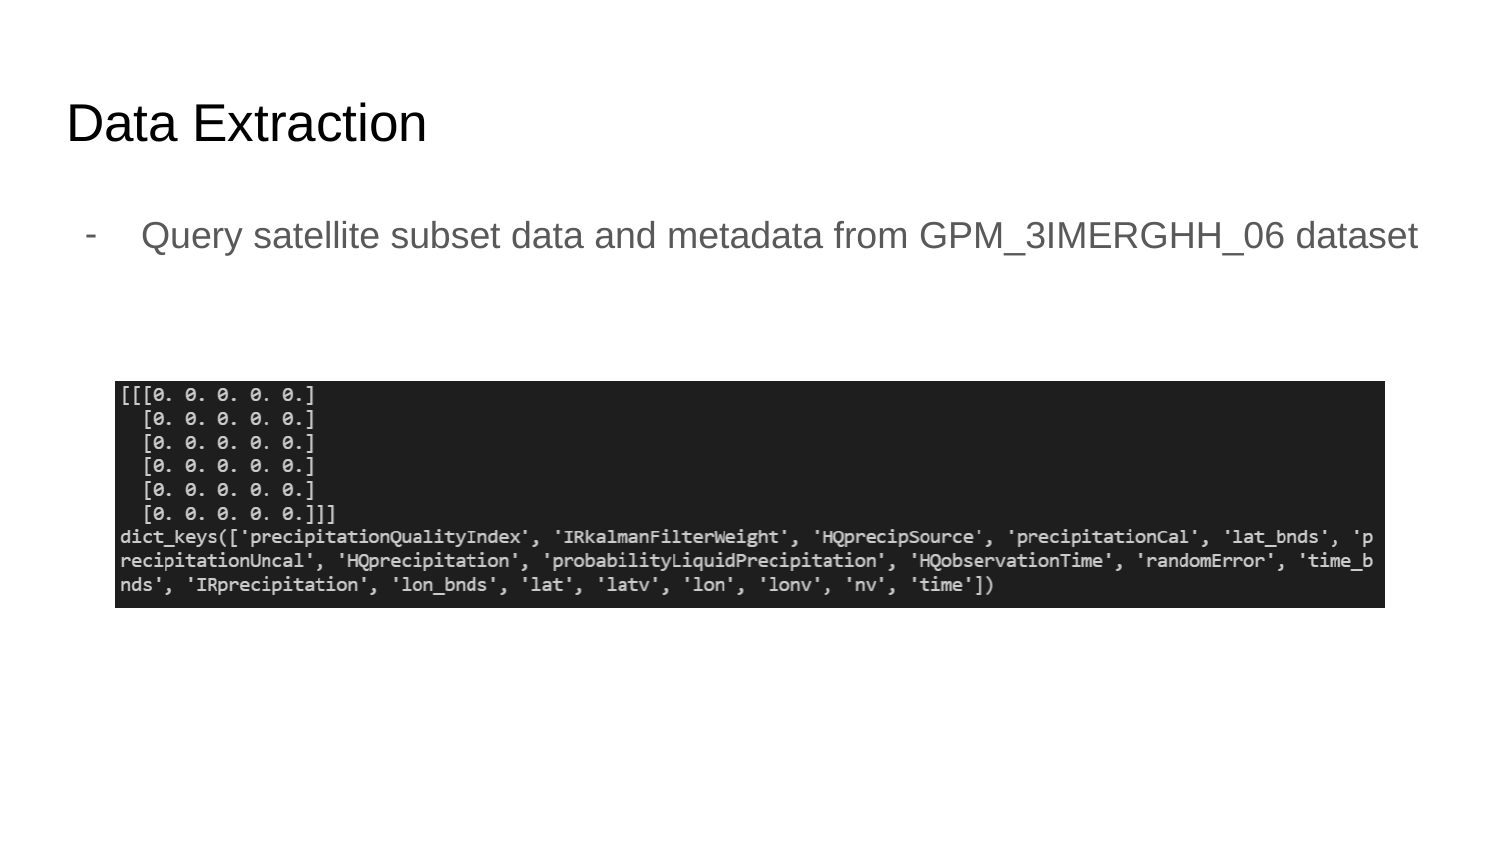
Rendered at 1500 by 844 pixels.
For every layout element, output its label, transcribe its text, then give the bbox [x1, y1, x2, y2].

list Query satellite subset data and metadata from GPM_3IMERGHH_06 dataset [51, 189, 1449, 750]
title Data Extraction [51, 72, 1449, 167]
picture [114, 381, 1386, 608]
